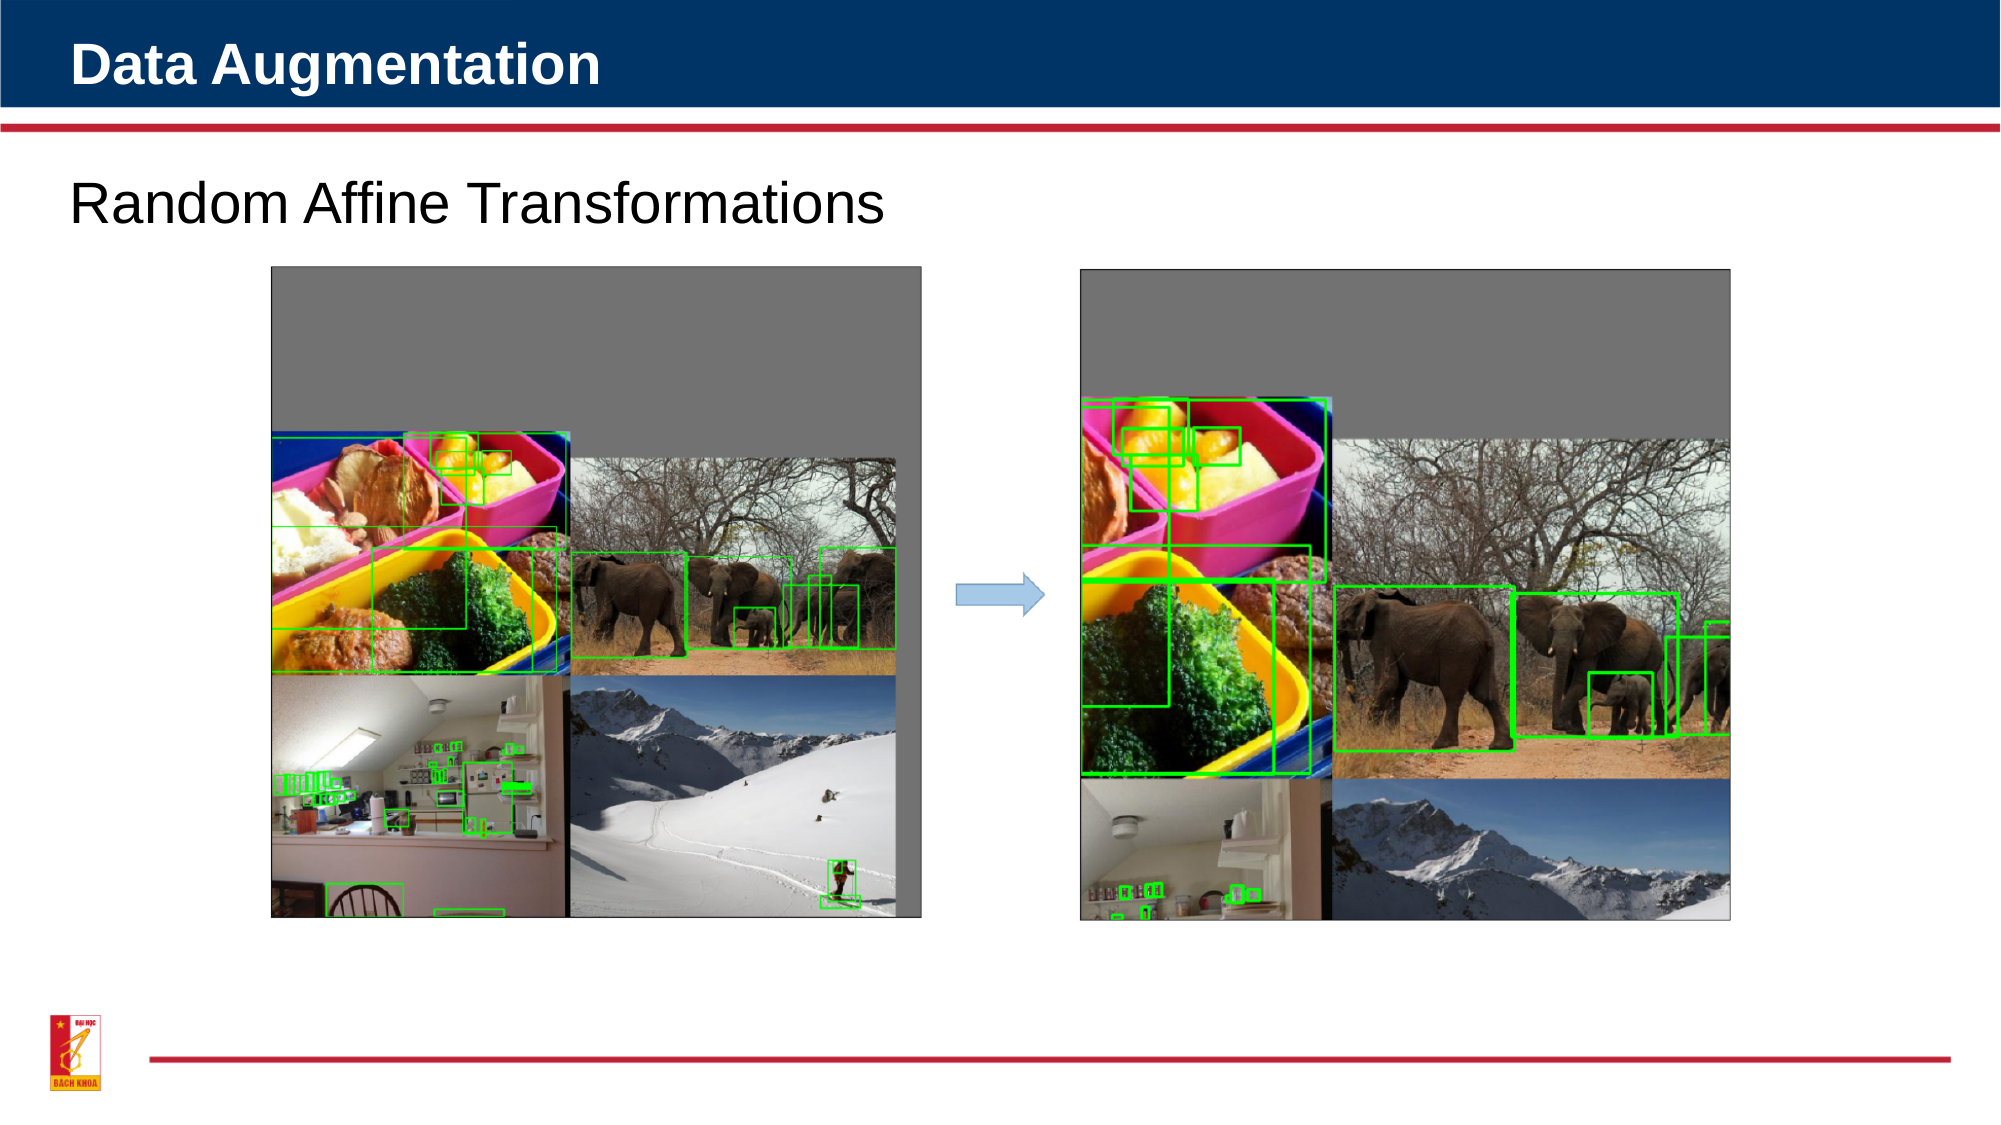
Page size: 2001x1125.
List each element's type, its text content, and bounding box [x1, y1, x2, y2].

text_box Random Affine Transformations [55, 157, 1957, 1030]
text_box Data Augmentation [55, 18, 1945, 90]
picture [0, 0, 2001, 1125]
